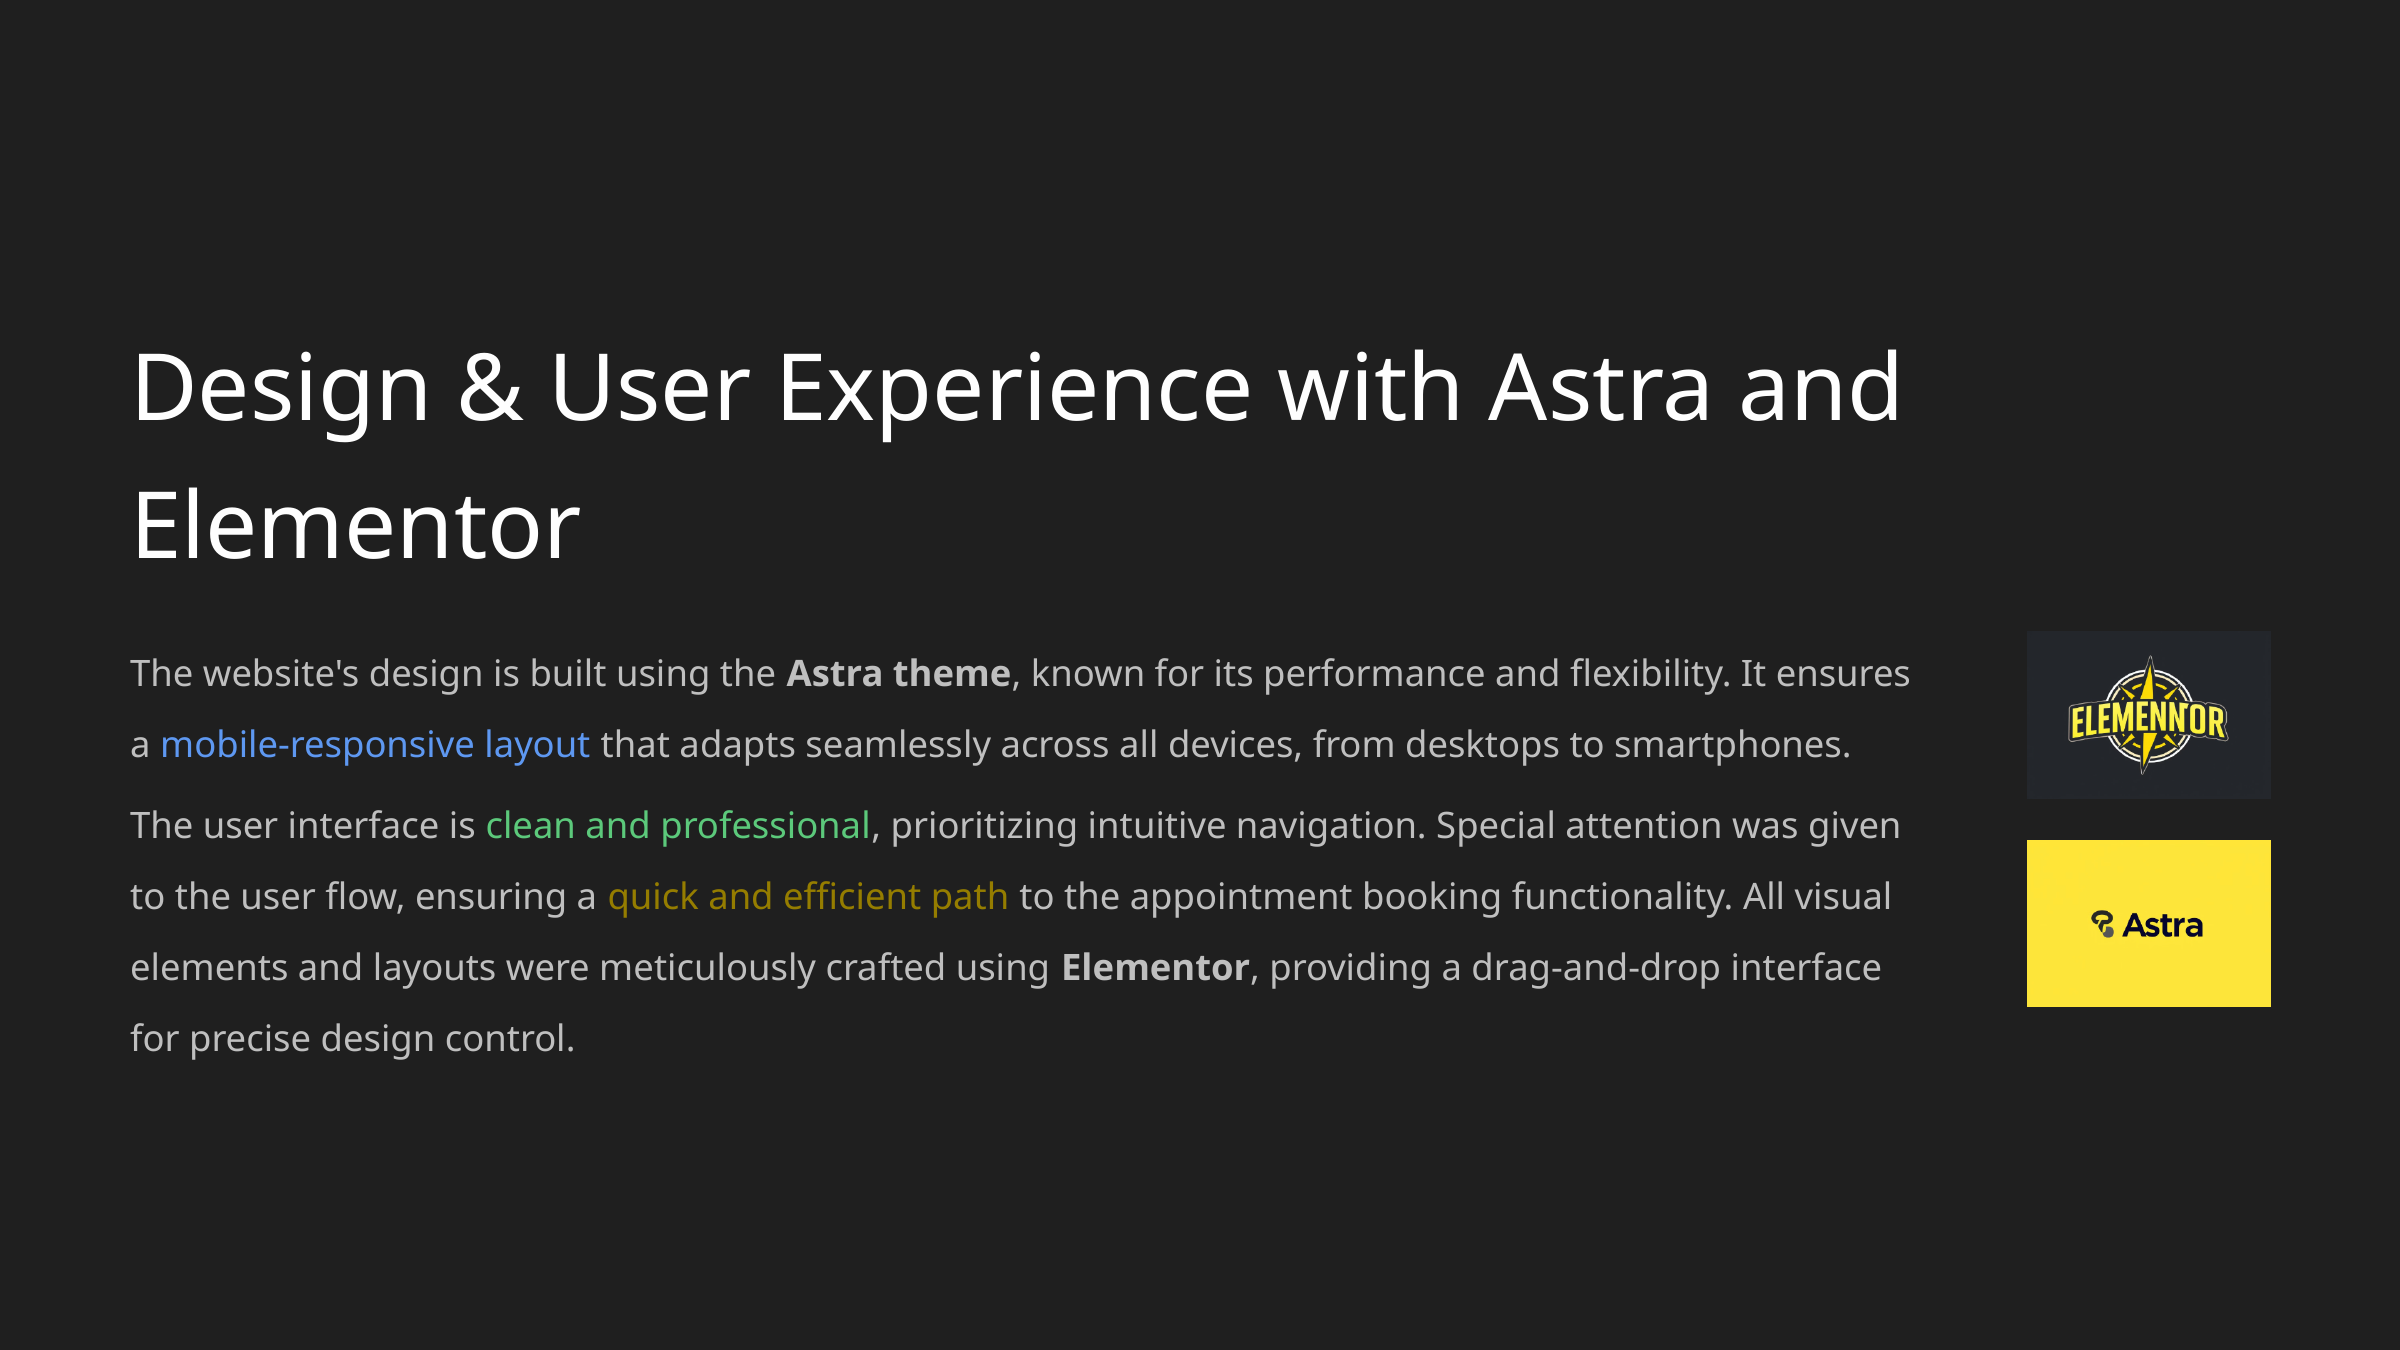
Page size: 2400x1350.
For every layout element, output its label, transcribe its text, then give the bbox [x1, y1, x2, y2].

picture [2026, 631, 2272, 799]
text_box The user interface is clean and professional, prioritizing intuitive navigation. Special attention was given to the user flow, ensuring a quick and efficient path to the appointment booking functionality. All visual elements and layouts were meticulously crafted using Elementor, providing a drag-and-drop interface for precise design control. [130, 775, 1936, 1014]
text_box The website's design is built using the Astra theme, known for its performance and flexibility. It ensures a mobile-responsive layout that adapts seamlessly across all devices, from desktops to smartphones. [130, 623, 1936, 743]
text_box Design & User Experience with Astra and Elementor [130, 301, 2270, 534]
picture [2026, 839, 2272, 1008]
